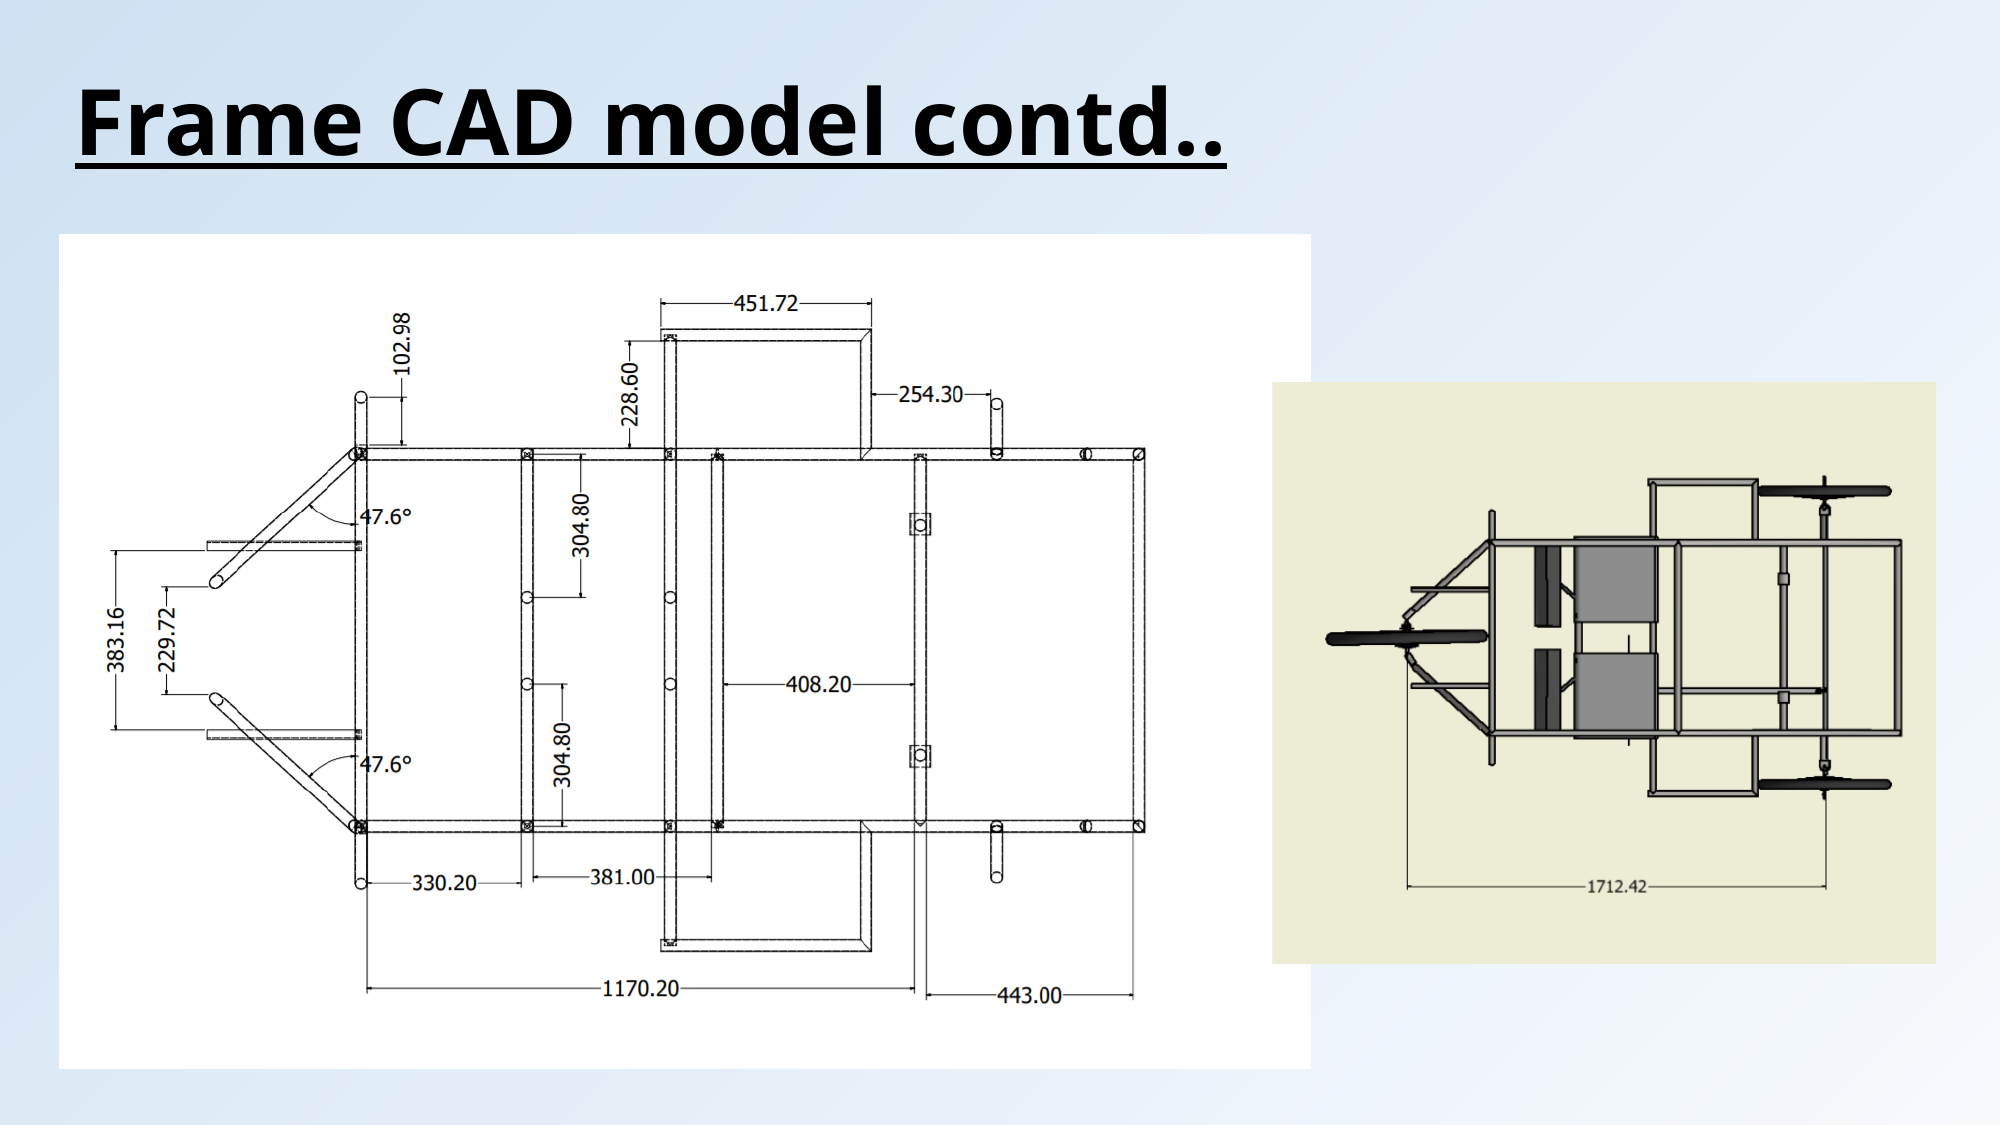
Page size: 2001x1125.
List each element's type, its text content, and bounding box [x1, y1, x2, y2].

title Frame CAD model contd.. [59, 17, 1785, 235]
picture [59, 234, 1936, 1069]
